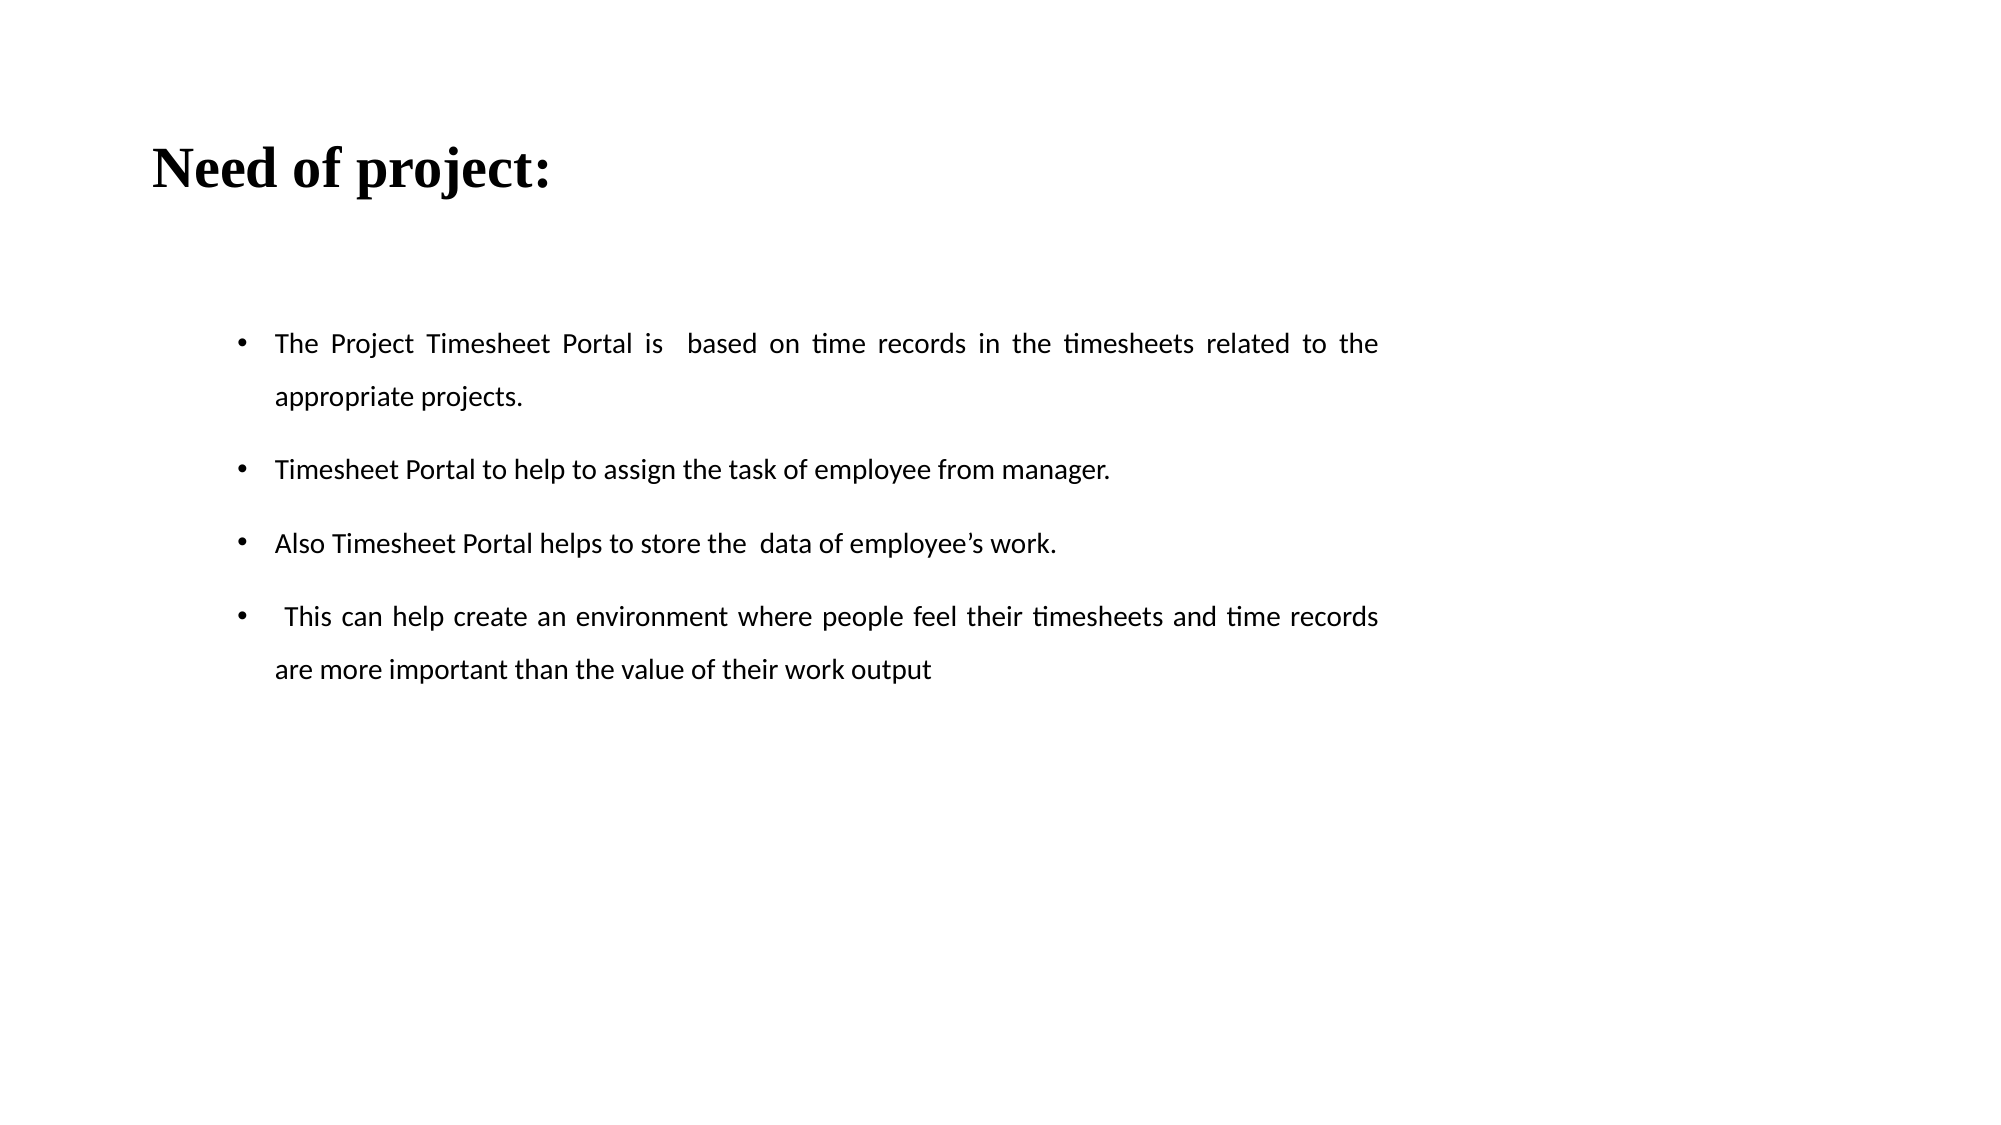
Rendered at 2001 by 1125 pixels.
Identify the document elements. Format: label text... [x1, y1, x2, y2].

list The Project Timesheet Portal is based on time records in the timesheets related to the appropriate projects. Timesheet Portal to help to assign the task of employee from manager. Also Timesheet Portal helps to store the data of employee’s work. This can help create an environment where people feel their timesheets and time records are more important than the value of their work output [222, 299, 1395, 1014]
title Need of project: [137, 59, 1863, 278]
